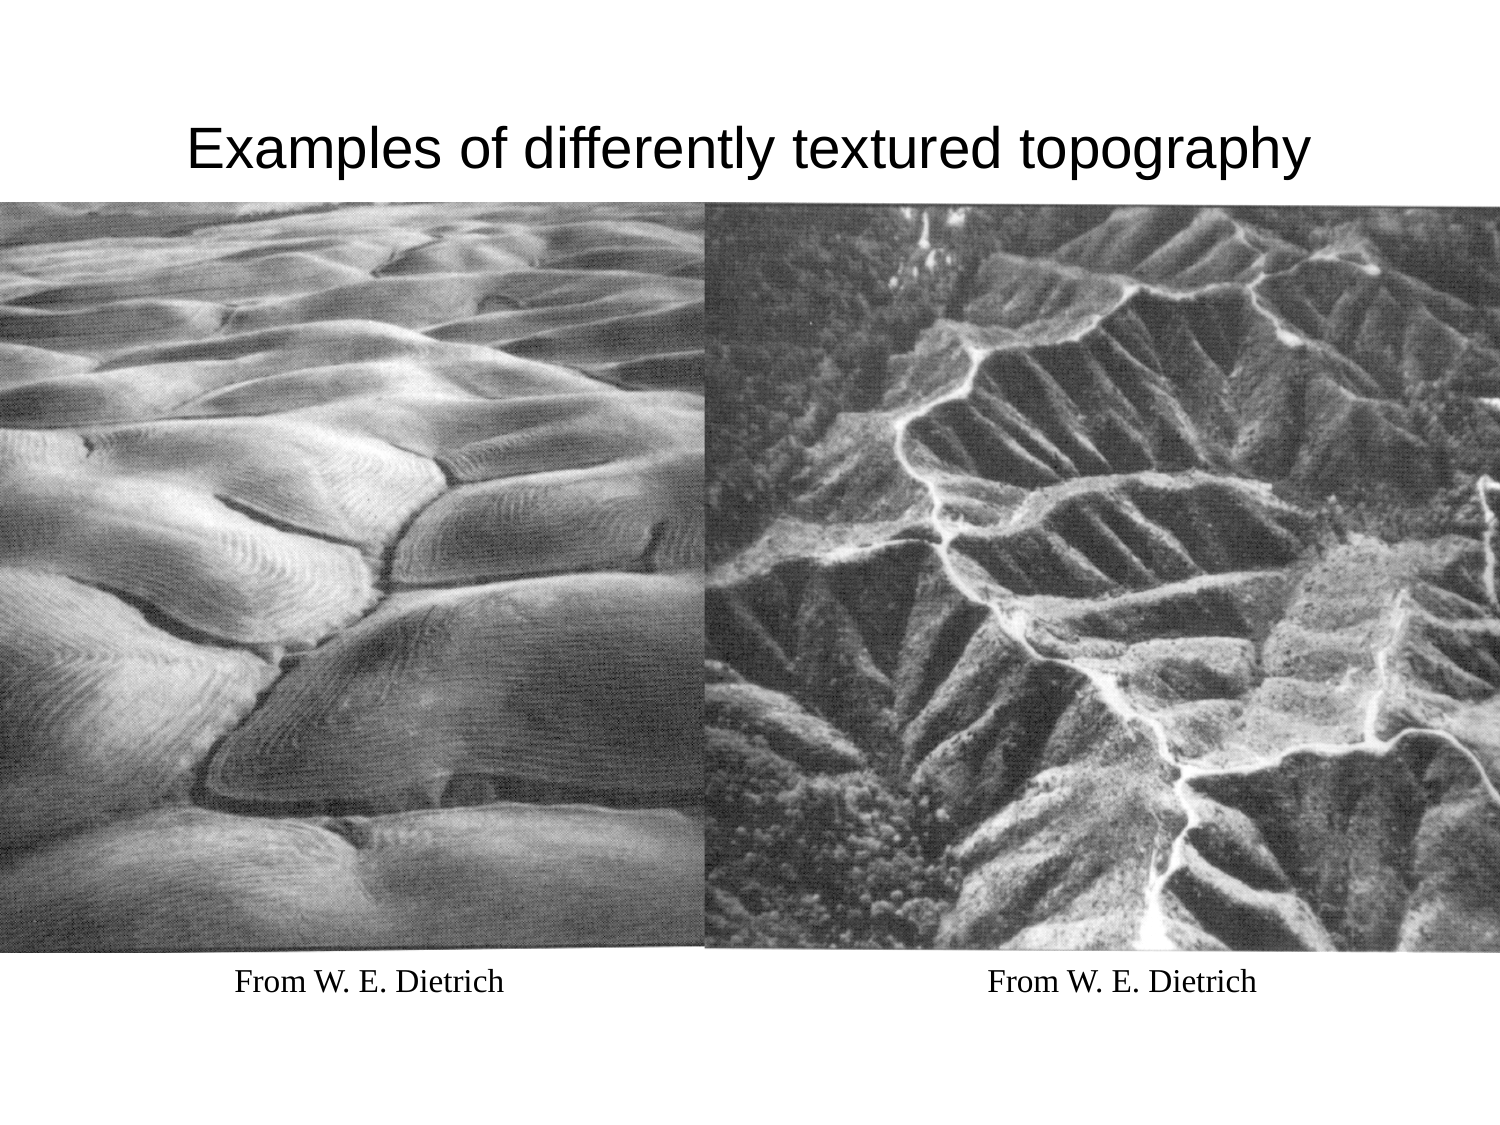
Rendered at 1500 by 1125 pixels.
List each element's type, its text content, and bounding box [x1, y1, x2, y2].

text_box From W. E. Dietrich [194, 960, 544, 1003]
picture [0, 201, 1500, 953]
title Examples of differently textured topography [112, 51, 1388, 200]
text_box From W. E. Dietrich [947, 960, 1297, 1003]
